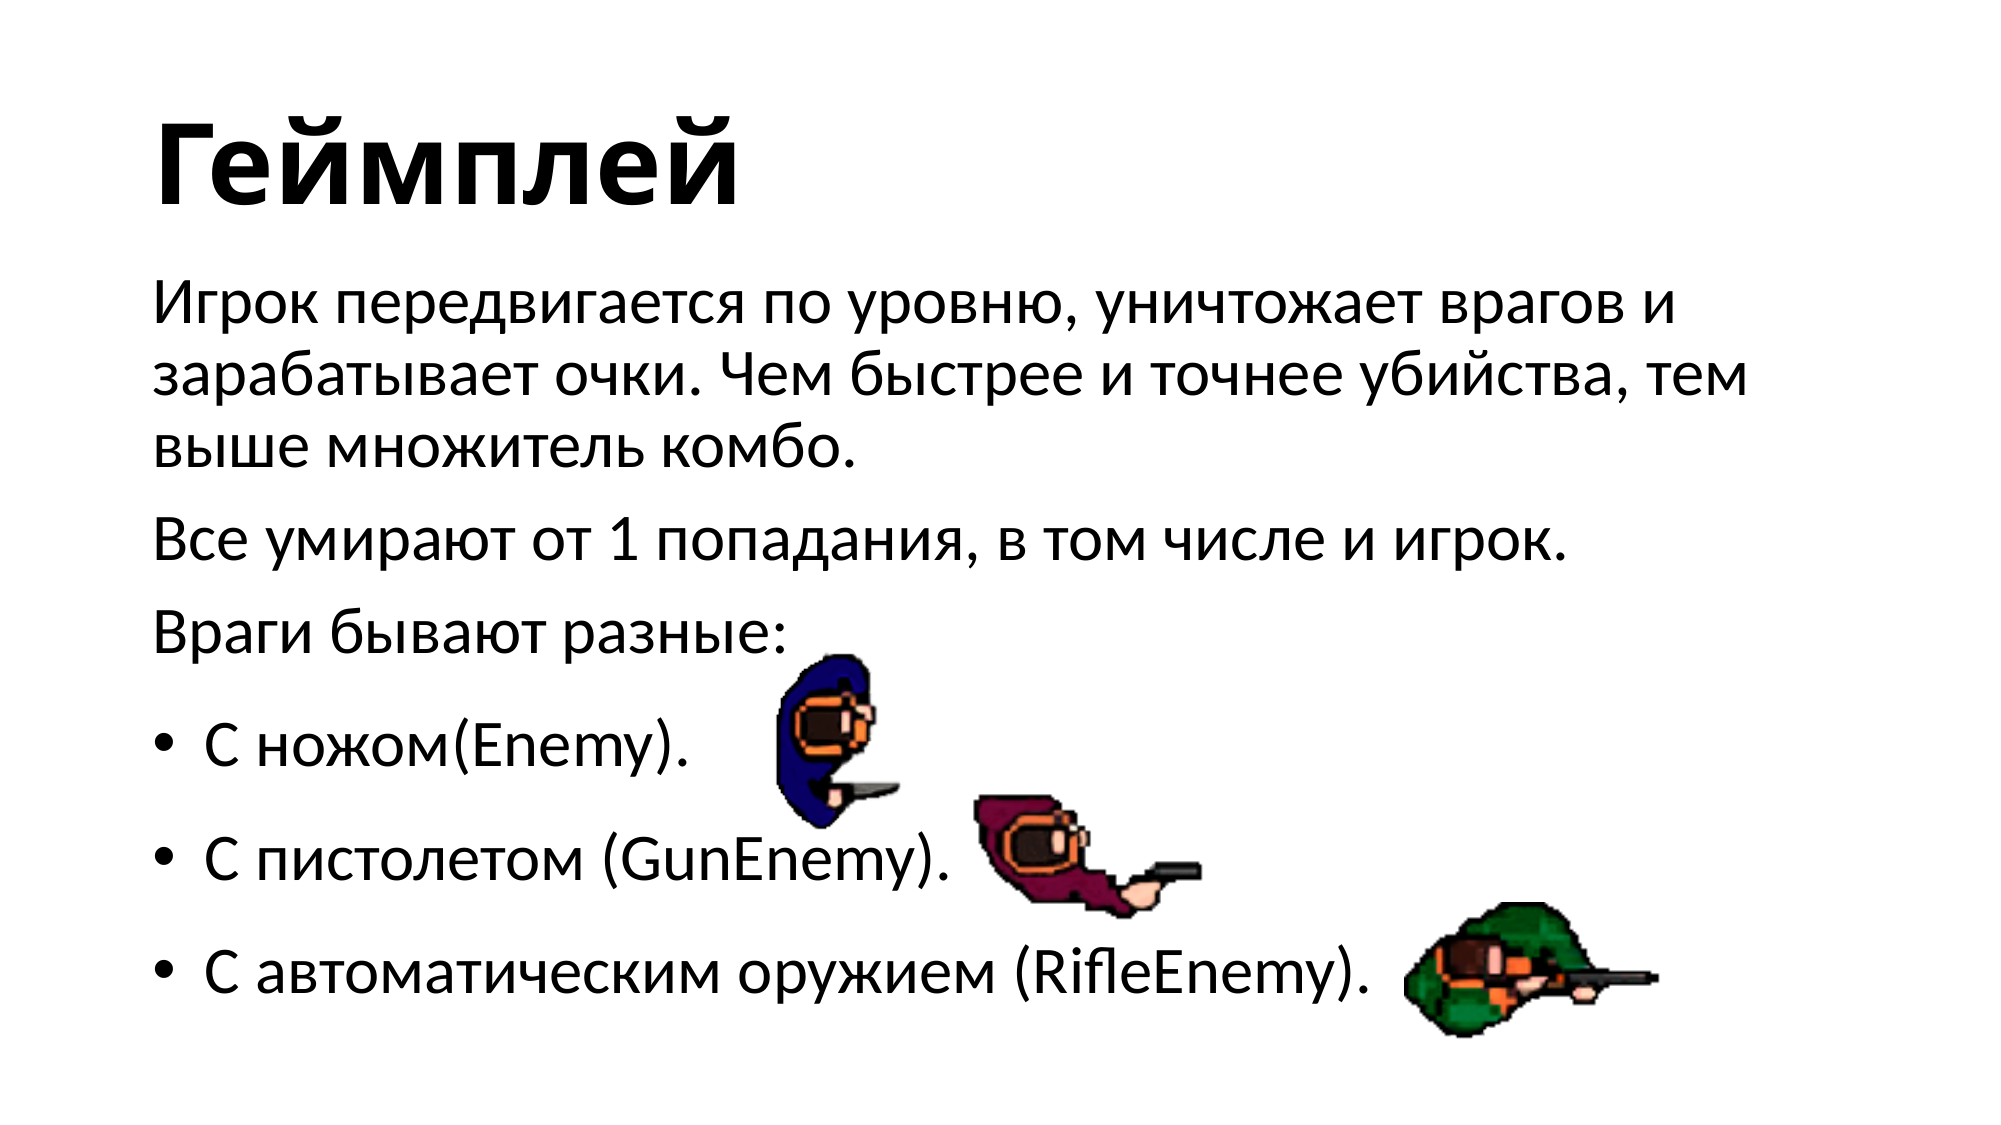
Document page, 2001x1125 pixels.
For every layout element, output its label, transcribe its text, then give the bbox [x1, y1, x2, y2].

picture [972, 793, 1205, 922]
title Геймплей [137, 59, 1863, 258]
picture [762, 648, 905, 836]
list Игрок передвигается по уровню, уничтожает врагов и зарабатывает очки. Чем быстрее и точнее убийства, тем выше множитель комбо. Все умирают от 1 попадания, в том числе и игрок. Враги бывают разные: С ножом(Enemy). С пистолетом (GunEnemy). С автоматическим оружием (RifleEnemy). [137, 258, 1863, 1014]
picture [1404, 902, 1663, 1042]
